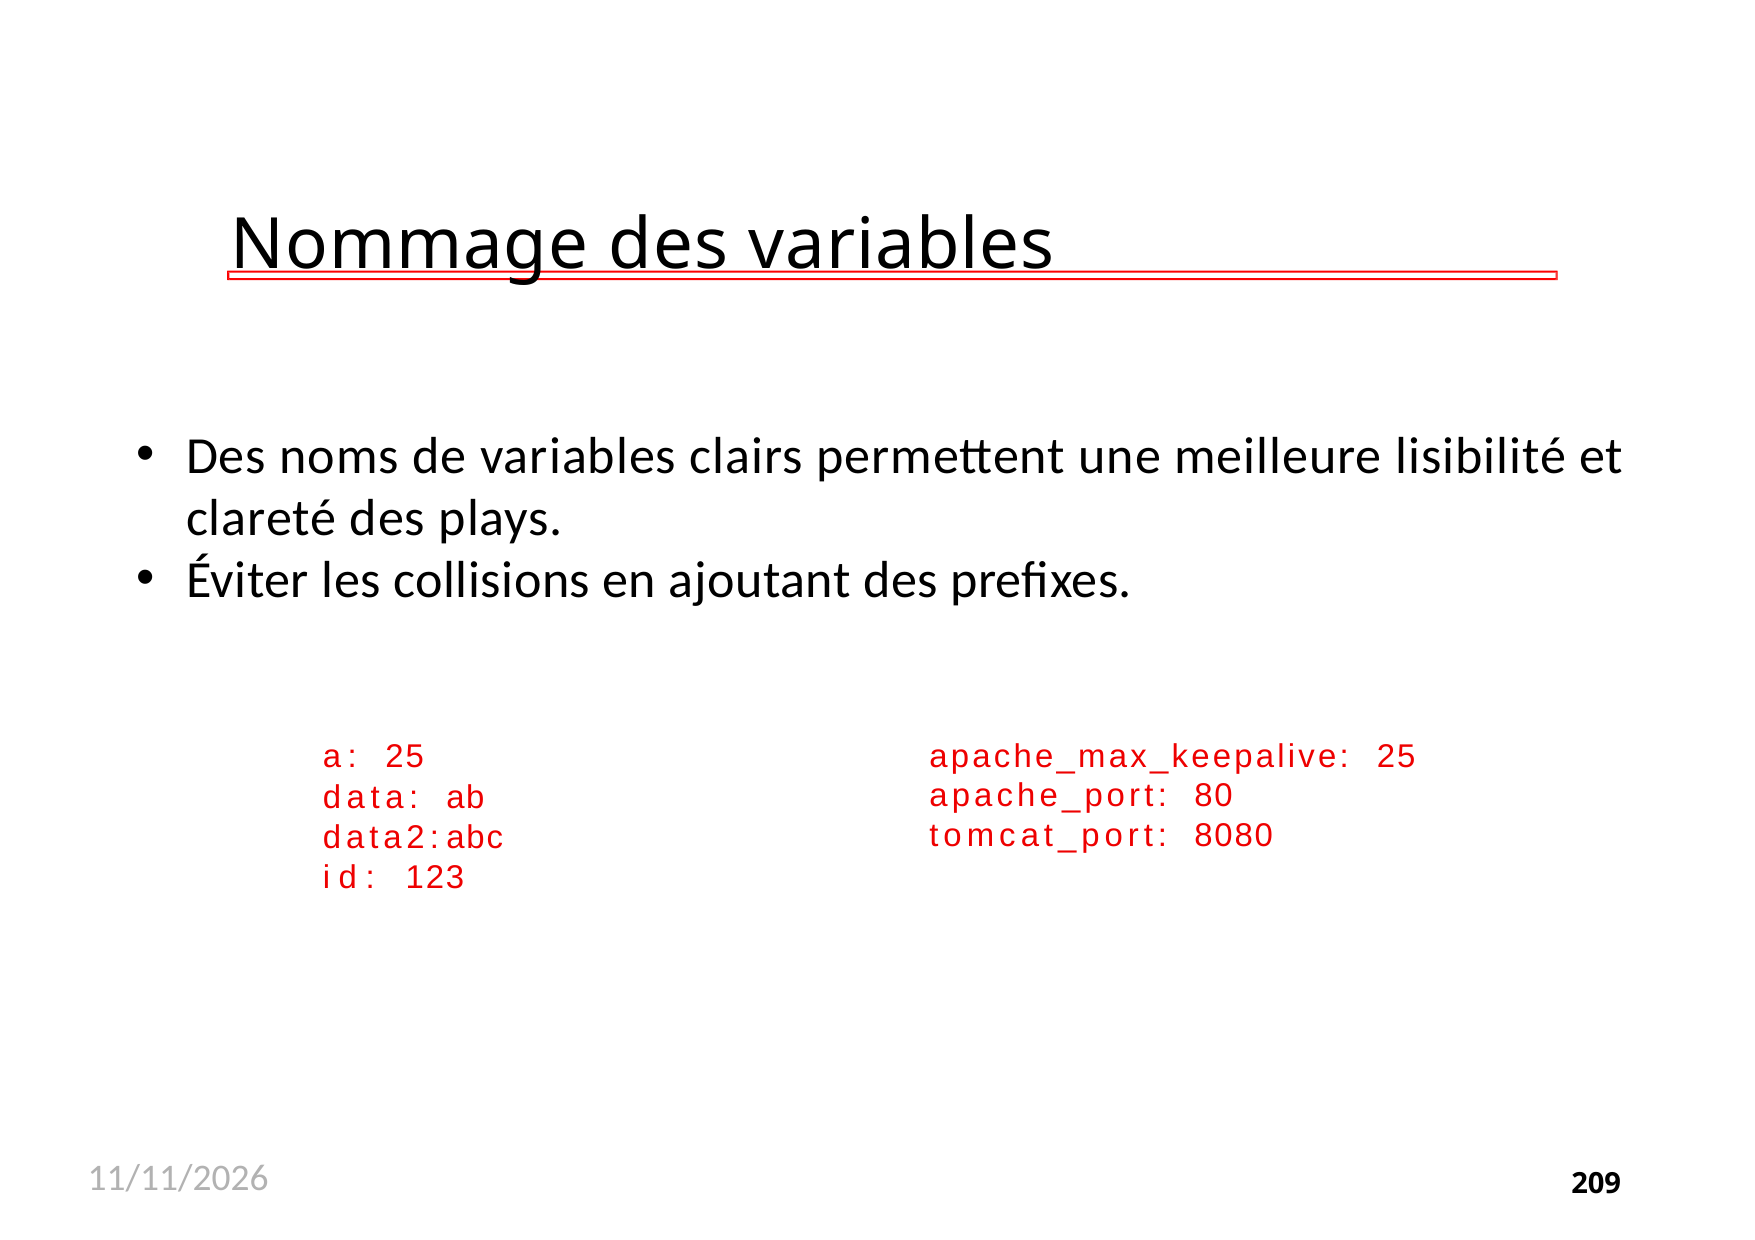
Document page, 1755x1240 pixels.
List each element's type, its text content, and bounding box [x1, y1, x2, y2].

text_box a: 25 data: ab data2: abc id: 123 [321, 732, 528, 895]
title Nommage des variables [202, 171, 1463, 380]
slide_number 209 [1567, 1164, 1715, 1215]
text_box apache_max_keepalive: 25 apache_port: 80 tomcat_port: 8080 [927, 732, 1418, 854]
text_box Des noms de variables clairs permettent une meilleure lisibilité et clareté des plays. Éviter les collisions en ajoutant des prefixes. [122, 413, 1661, 616]
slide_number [87, 1152, 492, 1215]
